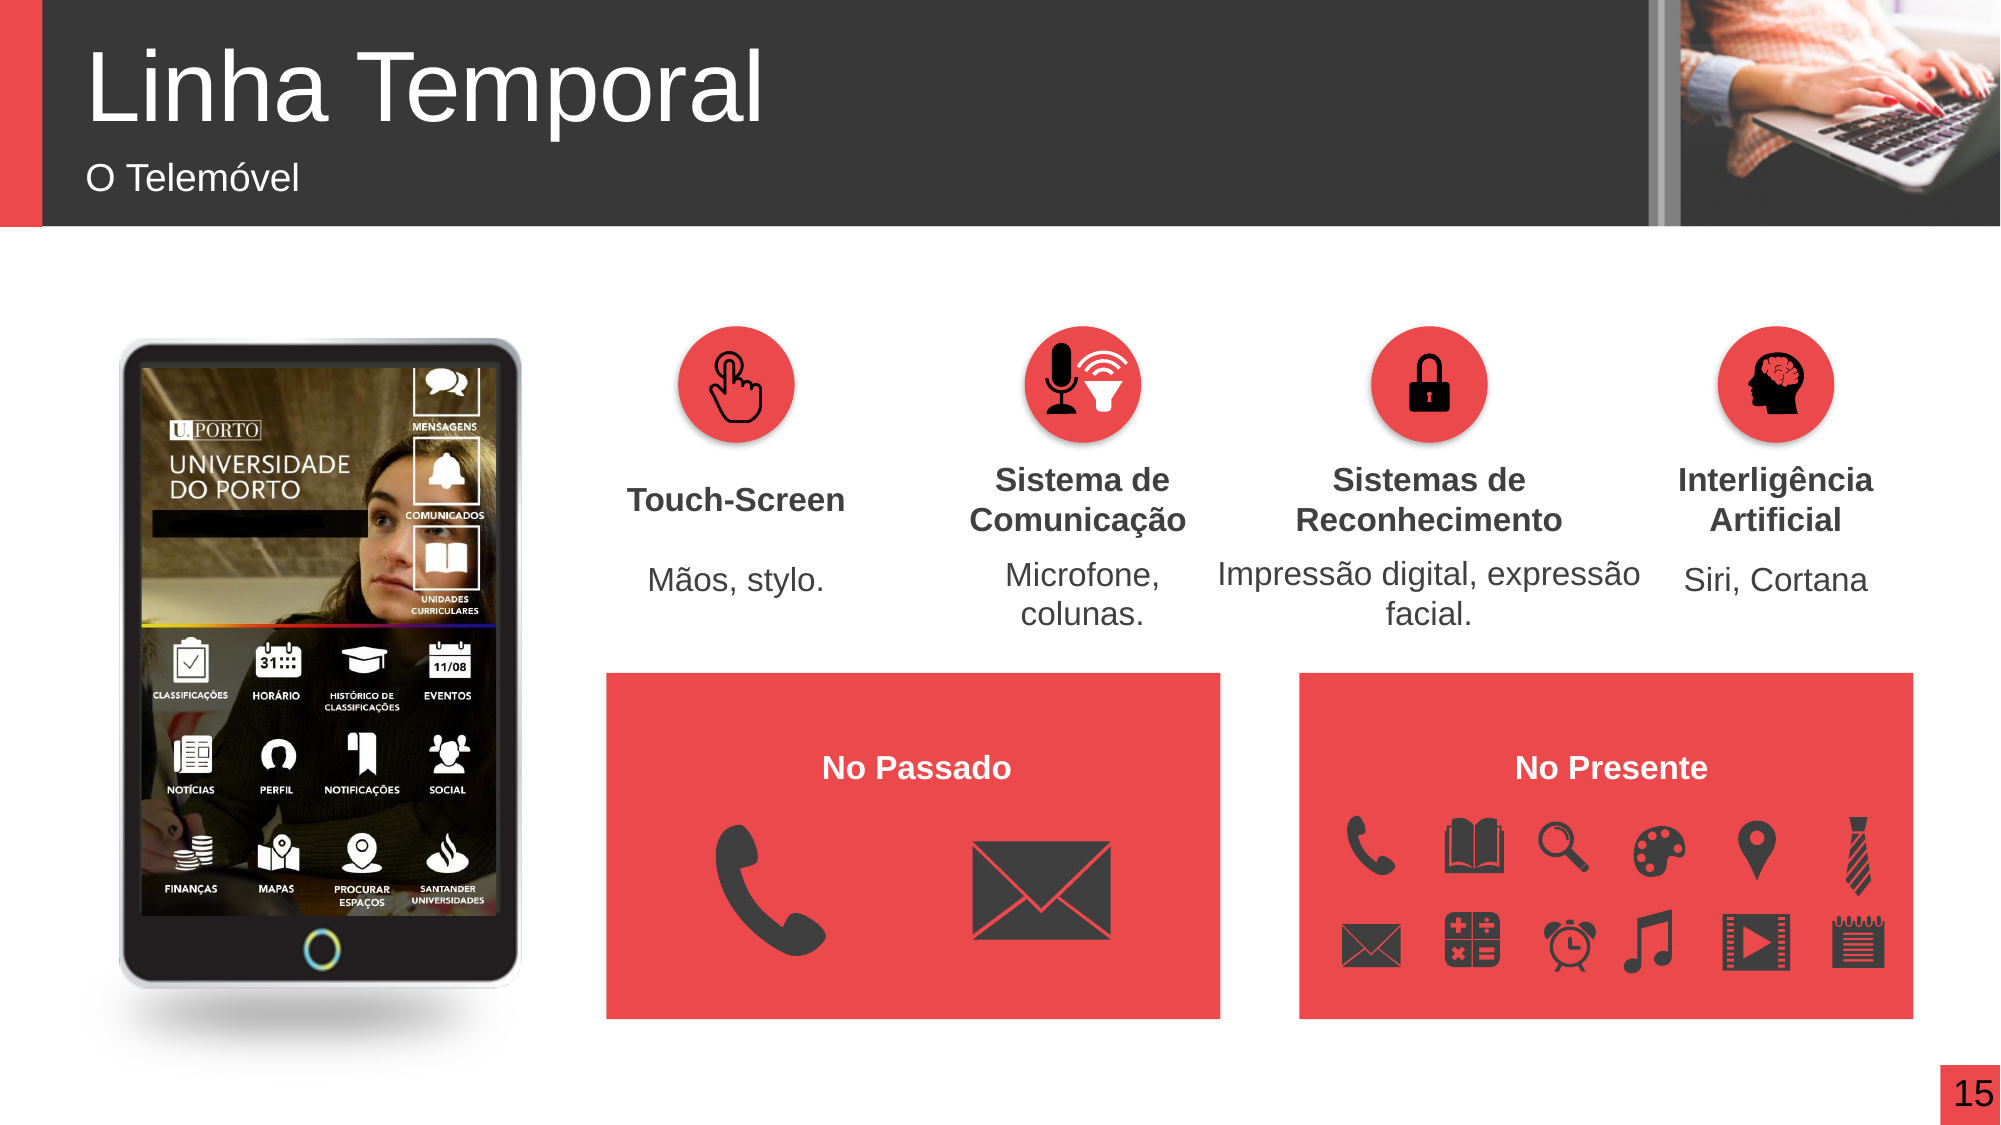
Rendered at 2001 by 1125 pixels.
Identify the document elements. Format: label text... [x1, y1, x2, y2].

text_box [1720, 912, 1792, 973]
text_box [1345, 813, 1398, 878]
text_box [1621, 907, 1674, 976]
text_box [1442, 815, 1506, 876]
text_box [1074, 348, 1130, 414]
text_box [1407, 351, 1452, 414]
text_box [713, 822, 828, 959]
list O Telemóvel [70, 144, 1646, 208]
text_box No Presente [1371, 738, 1853, 794]
text_box [1736, 818, 1778, 883]
text_box [1631, 824, 1688, 879]
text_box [929, 449, 1187, 660]
text_box [1717, 325, 1836, 444]
text_box [1370, 325, 1489, 444]
text_box [1442, 909, 1502, 970]
text_box [970, 839, 1113, 942]
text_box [1671, 449, 1930, 660]
text_box [1023, 325, 1142, 444]
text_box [1188, 449, 1671, 660]
text_box [1746, 350, 1807, 417]
text_box [1843, 815, 1874, 899]
text_box [1043, 340, 1080, 417]
text_box No Passado [676, 738, 1158, 794]
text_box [582, 457, 890, 660]
text_box 15 [1931, 1061, 2000, 1122]
text_box [677, 325, 796, 444]
text_box [1340, 922, 1403, 970]
picture [0, 0, 2001, 1125]
text_box [1536, 819, 1591, 875]
list Linha Temporal [70, 18, 1646, 144]
text_box [1830, 913, 1887, 970]
text_box [1541, 917, 1599, 974]
